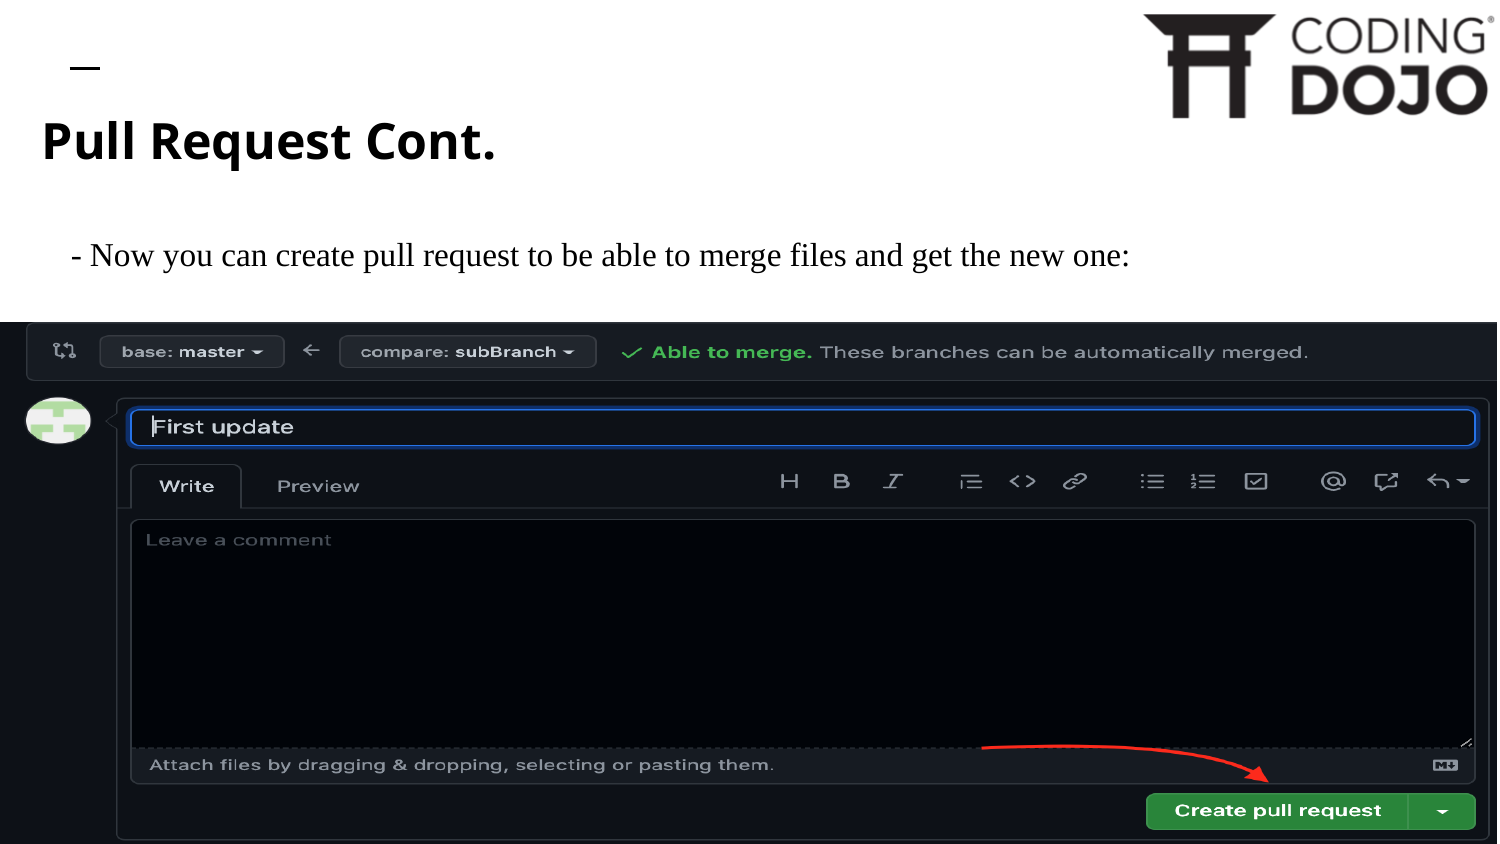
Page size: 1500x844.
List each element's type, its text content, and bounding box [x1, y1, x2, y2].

picture [0, 322, 1498, 844]
text_box - Now you can create pull request to be able to merge files and get the new one: [30, 198, 1463, 321]
picture [1141, 14, 1498, 119]
text_box Pull Request Cont. [26, 94, 1431, 199]
